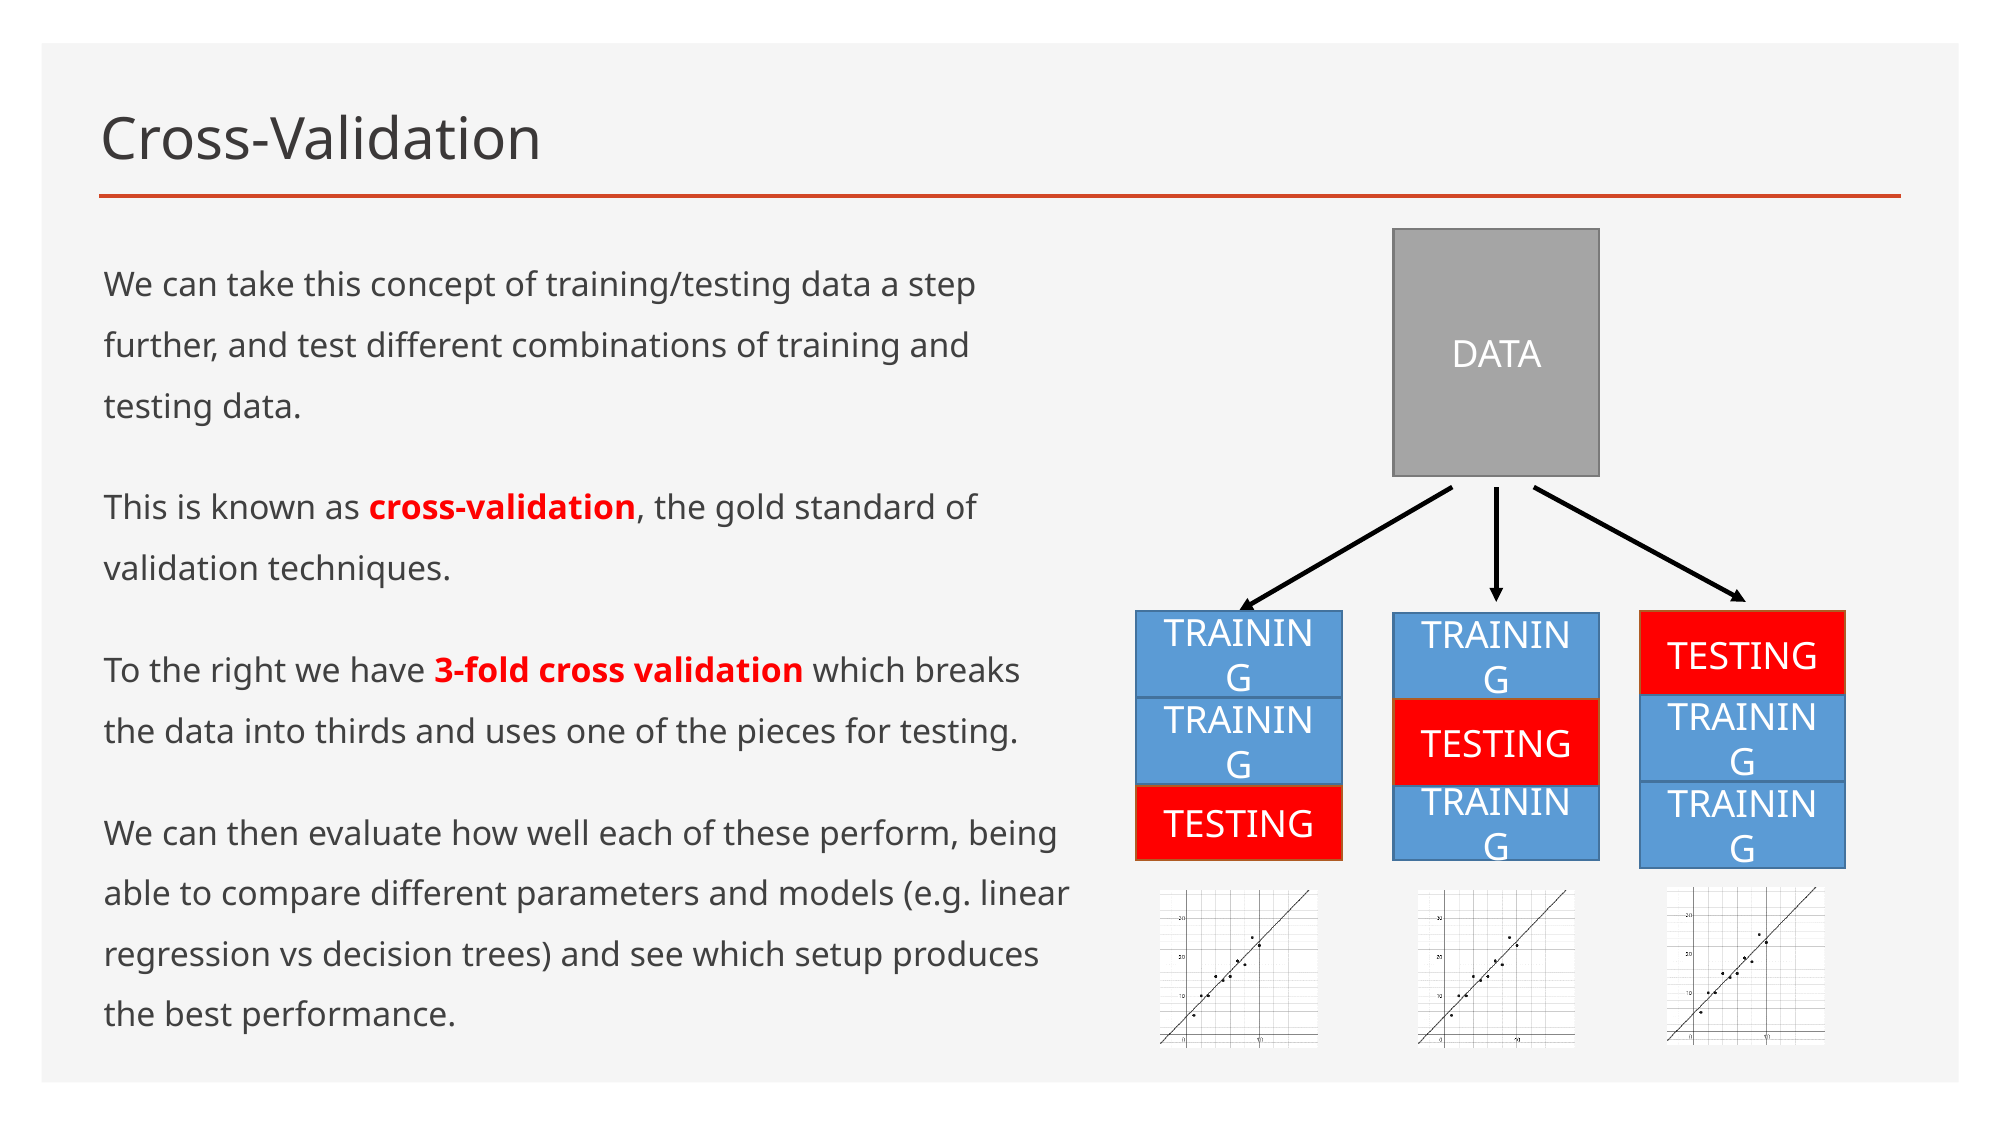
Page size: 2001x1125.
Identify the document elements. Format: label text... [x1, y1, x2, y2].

text_box TESTING [1639, 610, 1846, 694]
text_box TRAINING [1639, 694, 1846, 782]
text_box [1533, 486, 1746, 602]
text_box TESTING [1392, 698, 1600, 785]
text_box TRAINING [1639, 782, 1846, 869]
picture [1667, 887, 1825, 1045]
text_box TRAINING [1135, 610, 1343, 698]
text_box DATA [1392, 228, 1600, 477]
title Cross-Validation [85, 73, 1214, 179]
text_box TRAINING [1392, 612, 1600, 698]
picture [1160, 890, 1318, 1048]
text_box TRAINING [1392, 785, 1600, 861]
picture [1417, 890, 1575, 1048]
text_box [1238, 486, 1453, 612]
list We can take this concept of training/testing data a step further, and test different combinations of training and testing data. This is known as cross-validation, the gold standard of validation techniques. To the right we have 3-fold cross validation which breaks the data into thirds and uses one of the pieces for testing. We can then evaluate how well each of these perform, being able to compare different parameters and models (e.g. linear regression vs decision trees) and see which setup produces the best performance. [88, 235, 1096, 1045]
text_box TRAINING [1135, 698, 1343, 785]
text_box TESTING [1135, 785, 1343, 861]
